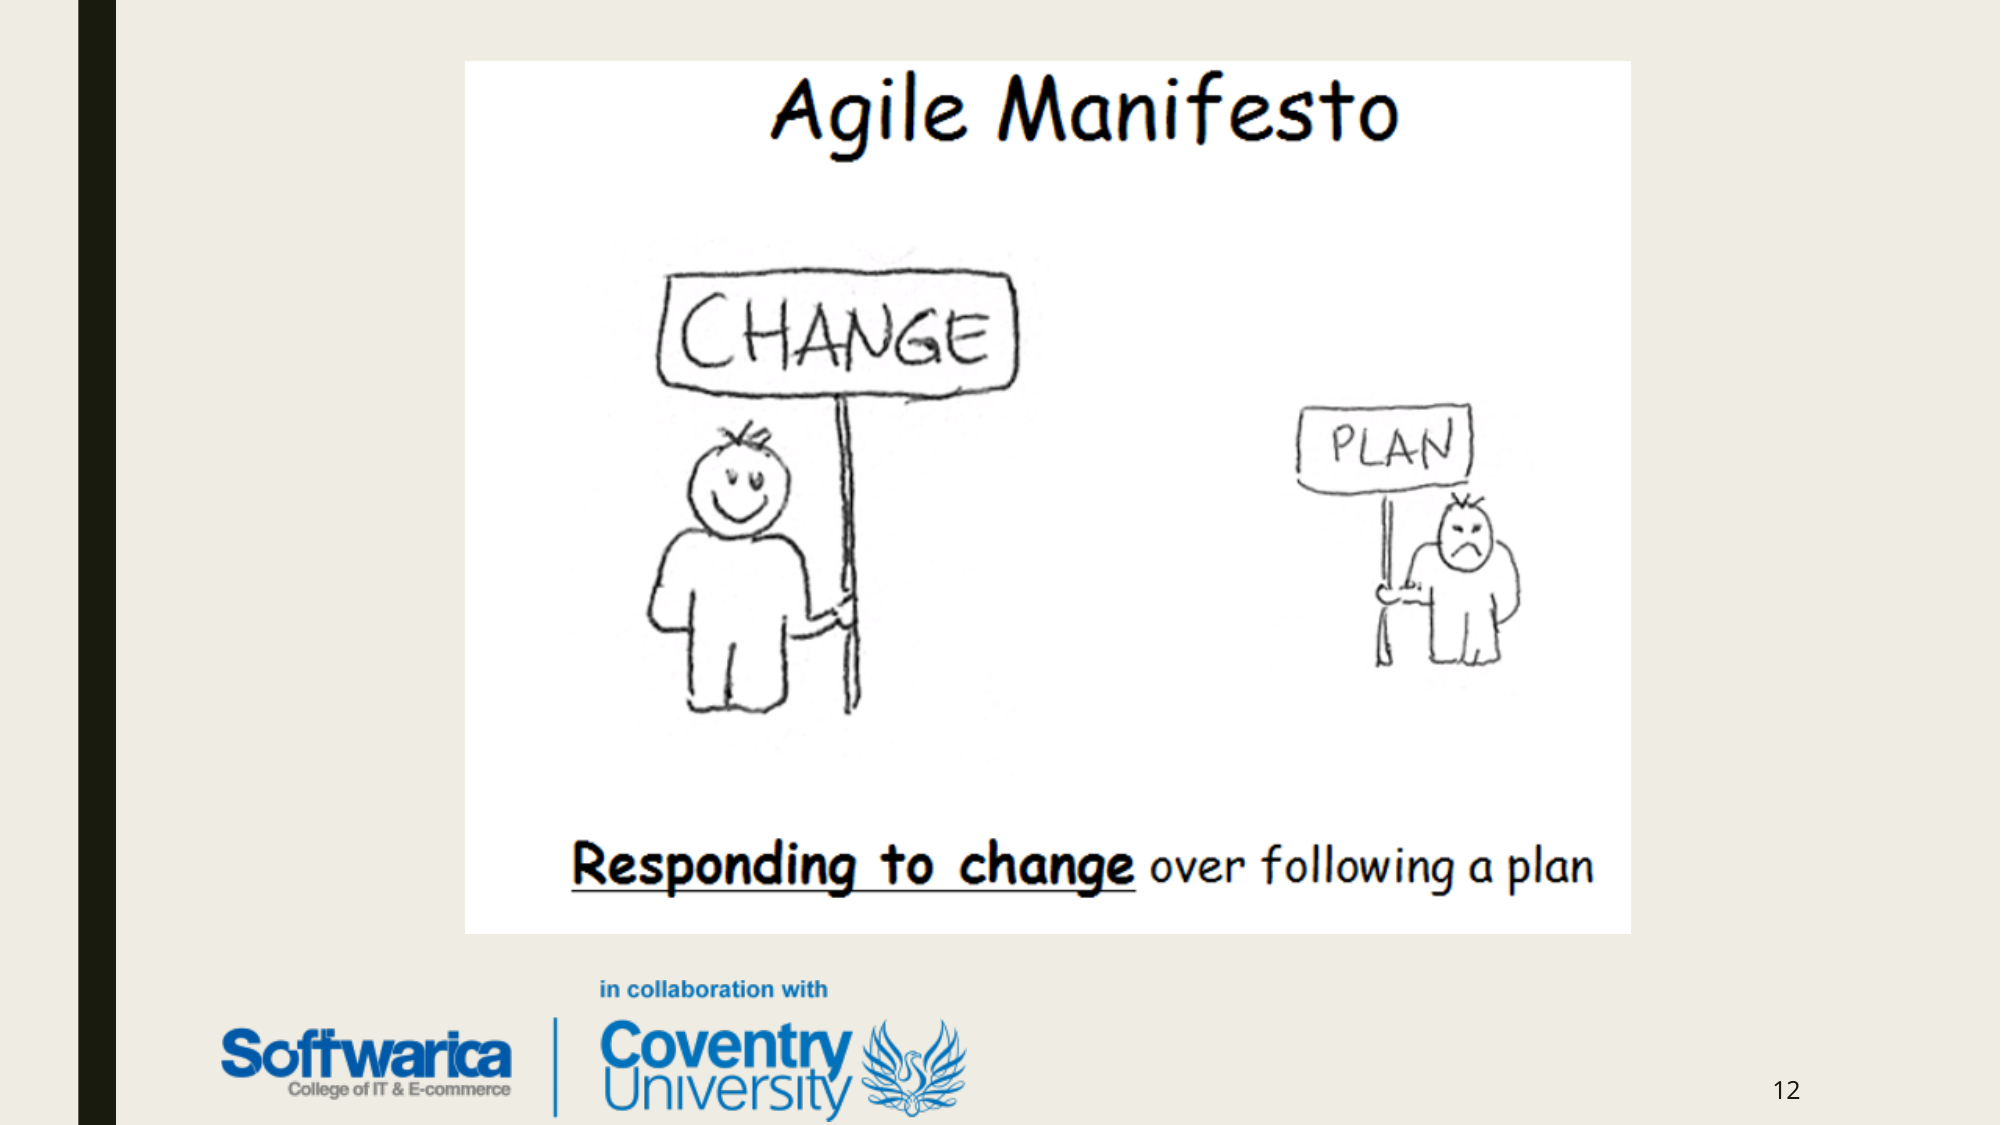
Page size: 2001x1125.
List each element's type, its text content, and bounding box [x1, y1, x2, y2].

picture [221, 980, 968, 1122]
slide_number 12 [1553, 1058, 1816, 1125]
picture [464, 61, 1631, 934]
